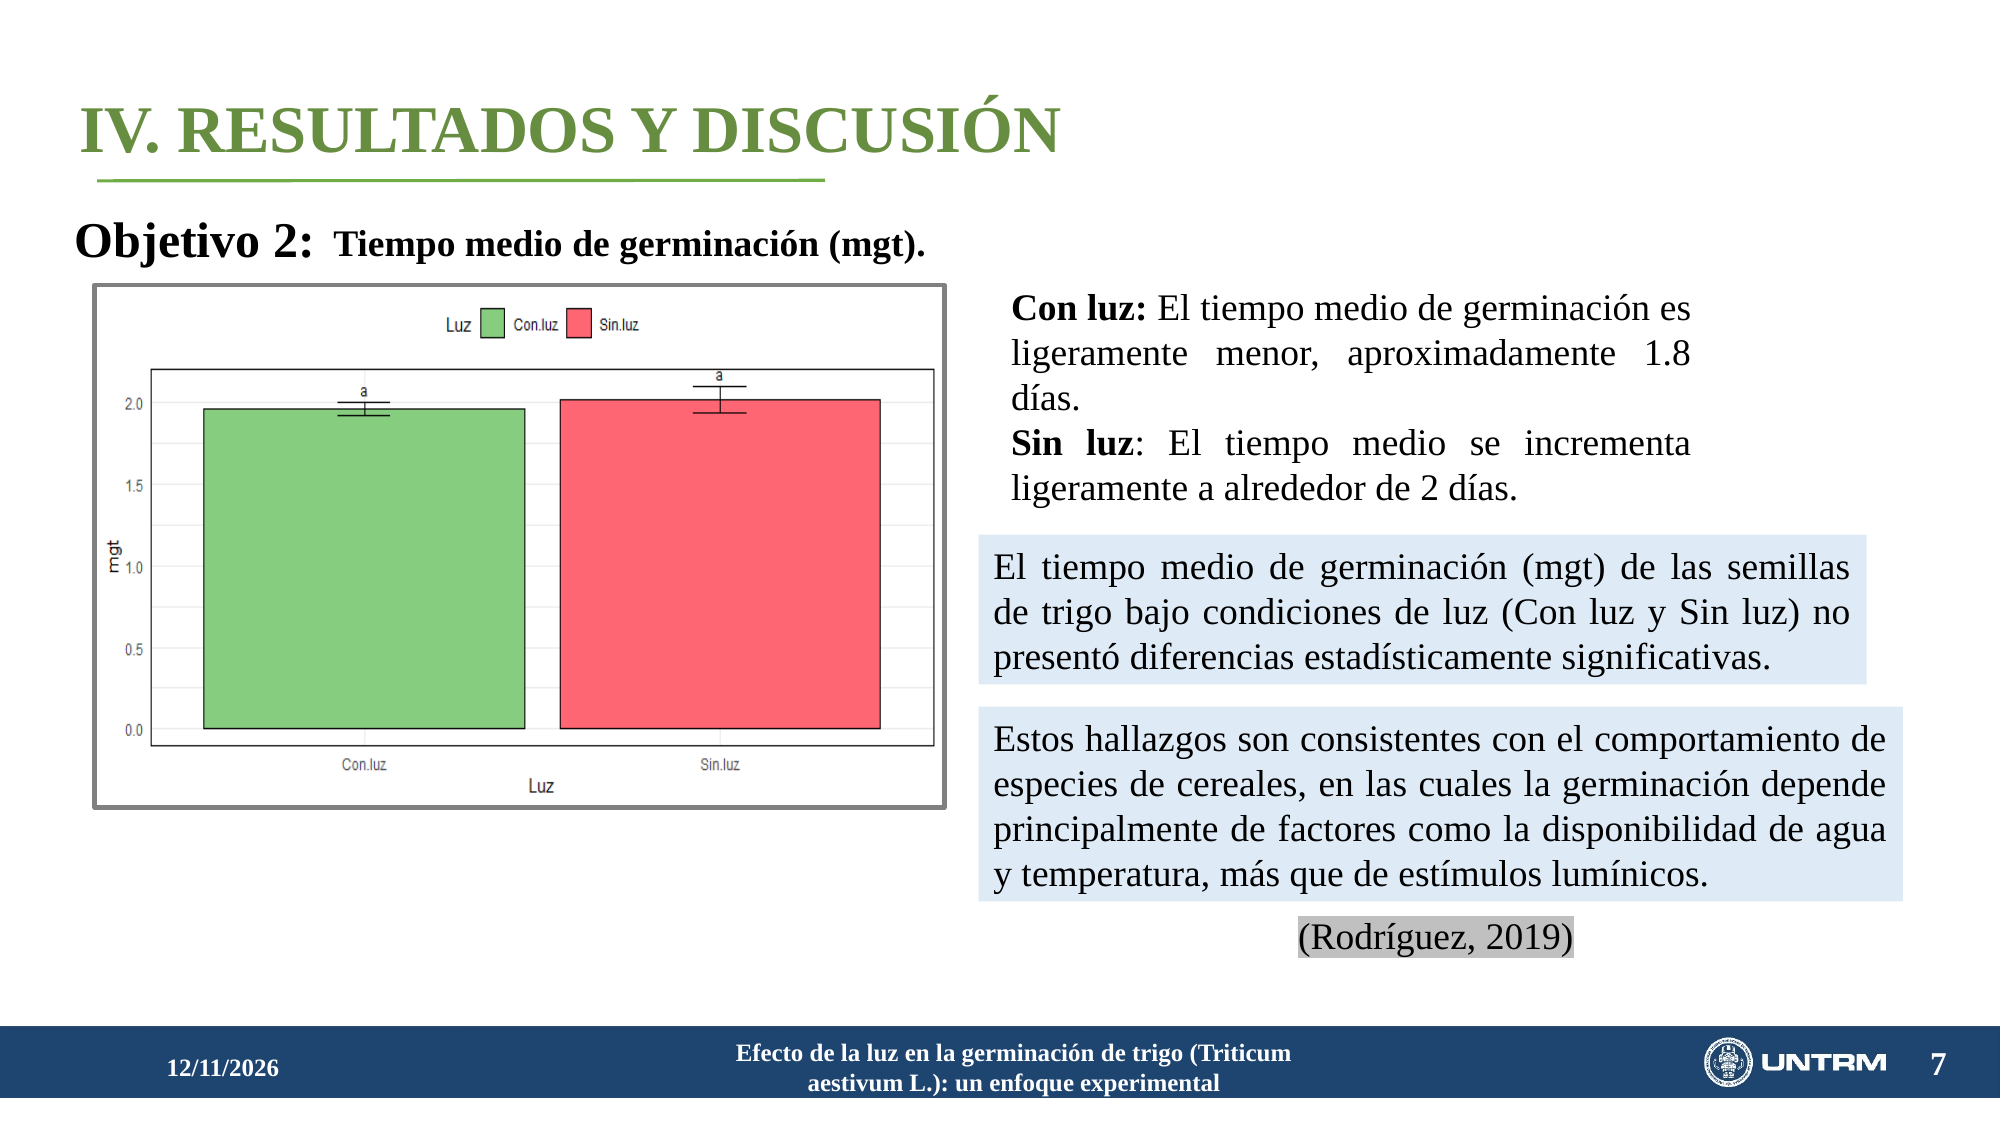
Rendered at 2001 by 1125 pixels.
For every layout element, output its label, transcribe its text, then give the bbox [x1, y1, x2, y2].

text_box El tiempo medio de germinación (mgt) de las semillas de trigo bajo condiciones de luz (Con luz y Sin luz) no presentó diferencias estadísticamente significativas. [978, 534, 1867, 685]
text_box Tiempo medio de germinación (mgt). [318, 211, 948, 272]
picture [0, 1026, 2000, 1098]
text_box IV. RESULTADOS Y DISCUSIÓN [0, 78, 1182, 174]
text_box Con luz: El tiempo medio de germinación es ligeramente menor, aproximadamente 1.8 días. Sin luz: El tiempo medio se incrementa ligeramente a alrededor de 2 días. [996, 275, 1707, 516]
picture [97, 287, 942, 806]
text_box Estos hallazgos son consistentes con el comportamiento de especies de cereales, en las cuales la germinación depende principalmente de factores como la disponibilidad de agua y temperatura, más que de estímulos lumínicos. [978, 706, 1903, 902]
text_box Objetivo 2: [59, 199, 352, 275]
text_box (Rodríguez, 2019) [1283, 904, 1590, 965]
